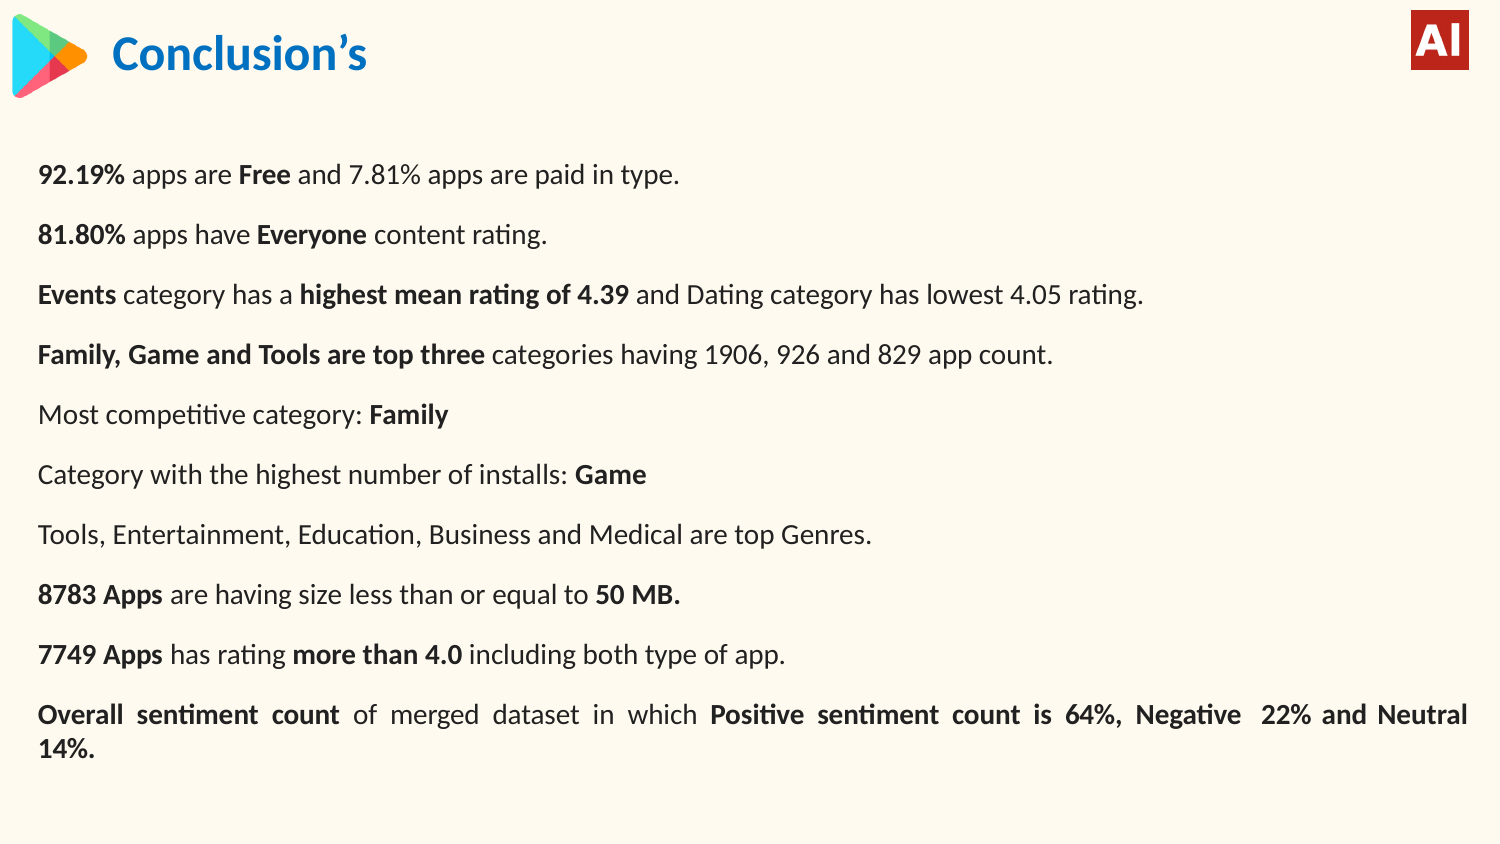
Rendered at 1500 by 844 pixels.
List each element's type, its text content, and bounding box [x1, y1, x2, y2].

text_box 92.19% apps are Free and 7.81% apps are paid in type. 81.80% apps have Everyone content rating. Events category has a highest mean rating of 4.39 and Dating category has lowest 4.05 rating. Family, Game and Tools are top three categories having 1906, 926 and 829 app count. Most competitive category: Family Category with the highest number of installs: Game Tools, Entertainment, Education, Business and Medical are top Genres. 8783 Apps are having size less than or equal to 50 MB. 7749 Apps has rating more than 4.0 including both type of app. Overall sentiment count of merged dataset in which Positive sentiment count is 64%, Negative 22% and Neutral 14%. [32, 135, 1468, 765]
text_box [7, 14, 92, 98]
title Conclusion’s [110, 18, 520, 135]
picture [1411, 10, 1469, 70]
